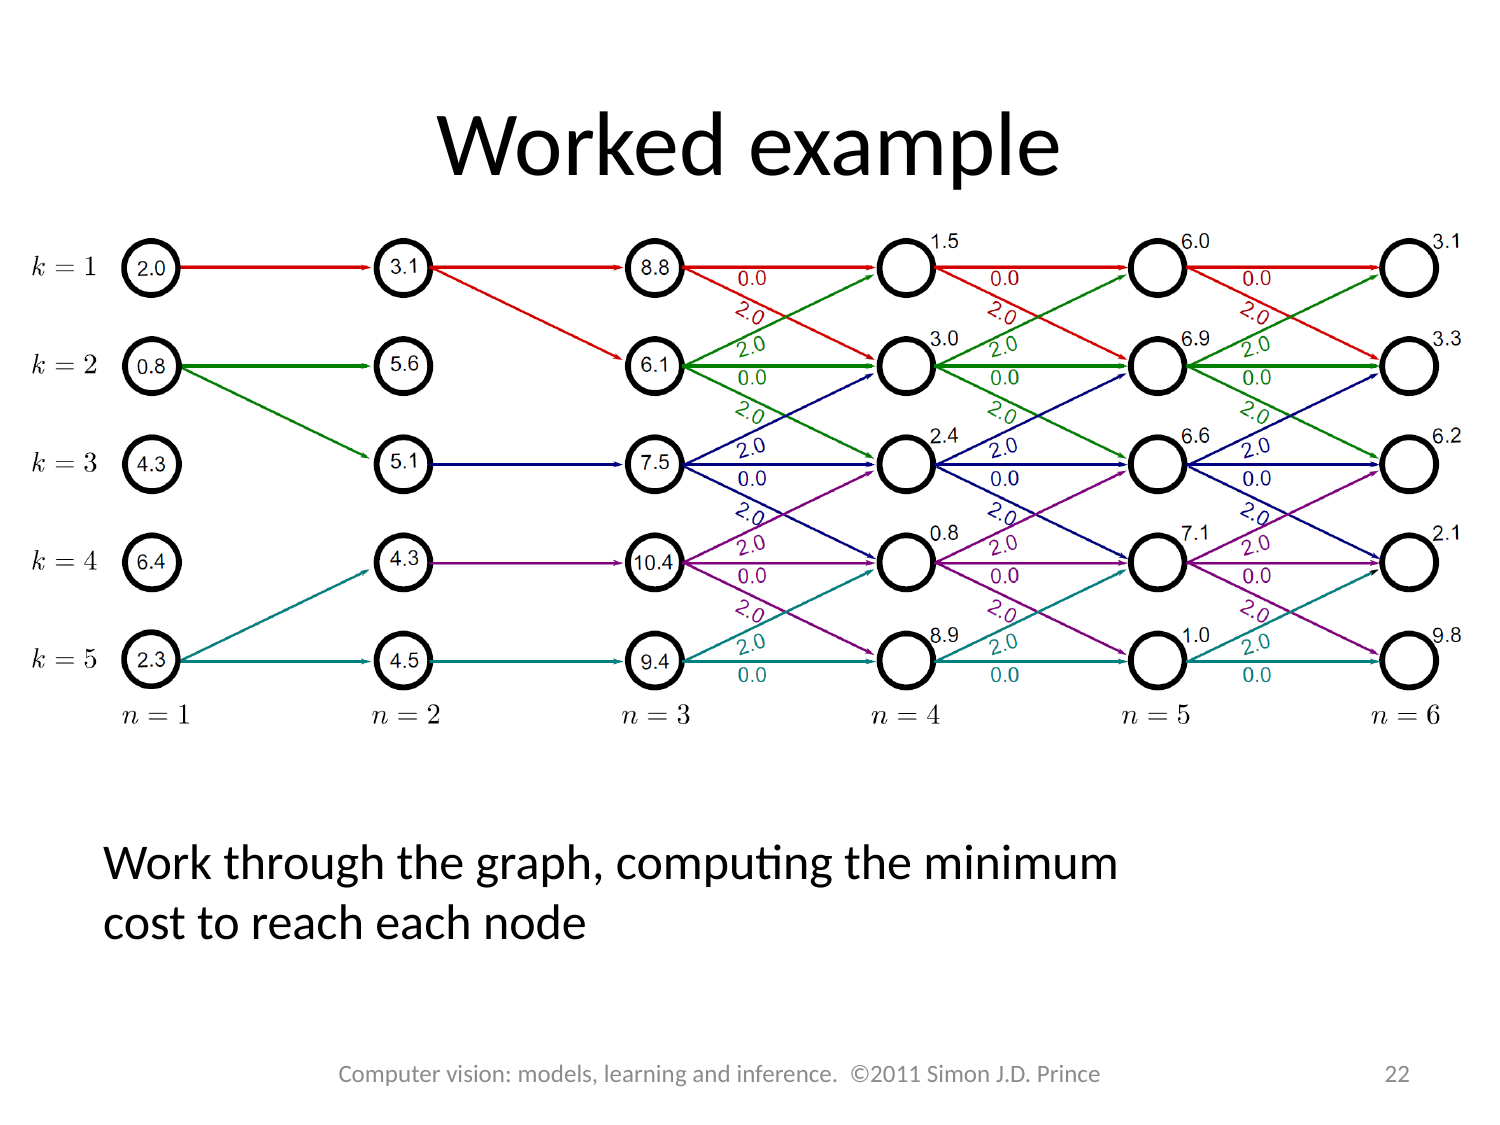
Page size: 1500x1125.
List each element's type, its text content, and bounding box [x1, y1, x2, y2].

picture [17, 231, 1472, 731]
text_box Work through the graph, computing the minimum cost to reach each node [88, 822, 1223, 957]
slide_number 22 [1140, 1042, 1425, 1103]
footer Computer vision: models, learning and inference. ©2011 Simon J.D. Prince [301, 1042, 1140, 1103]
title Worked example [75, 45, 1425, 230]
